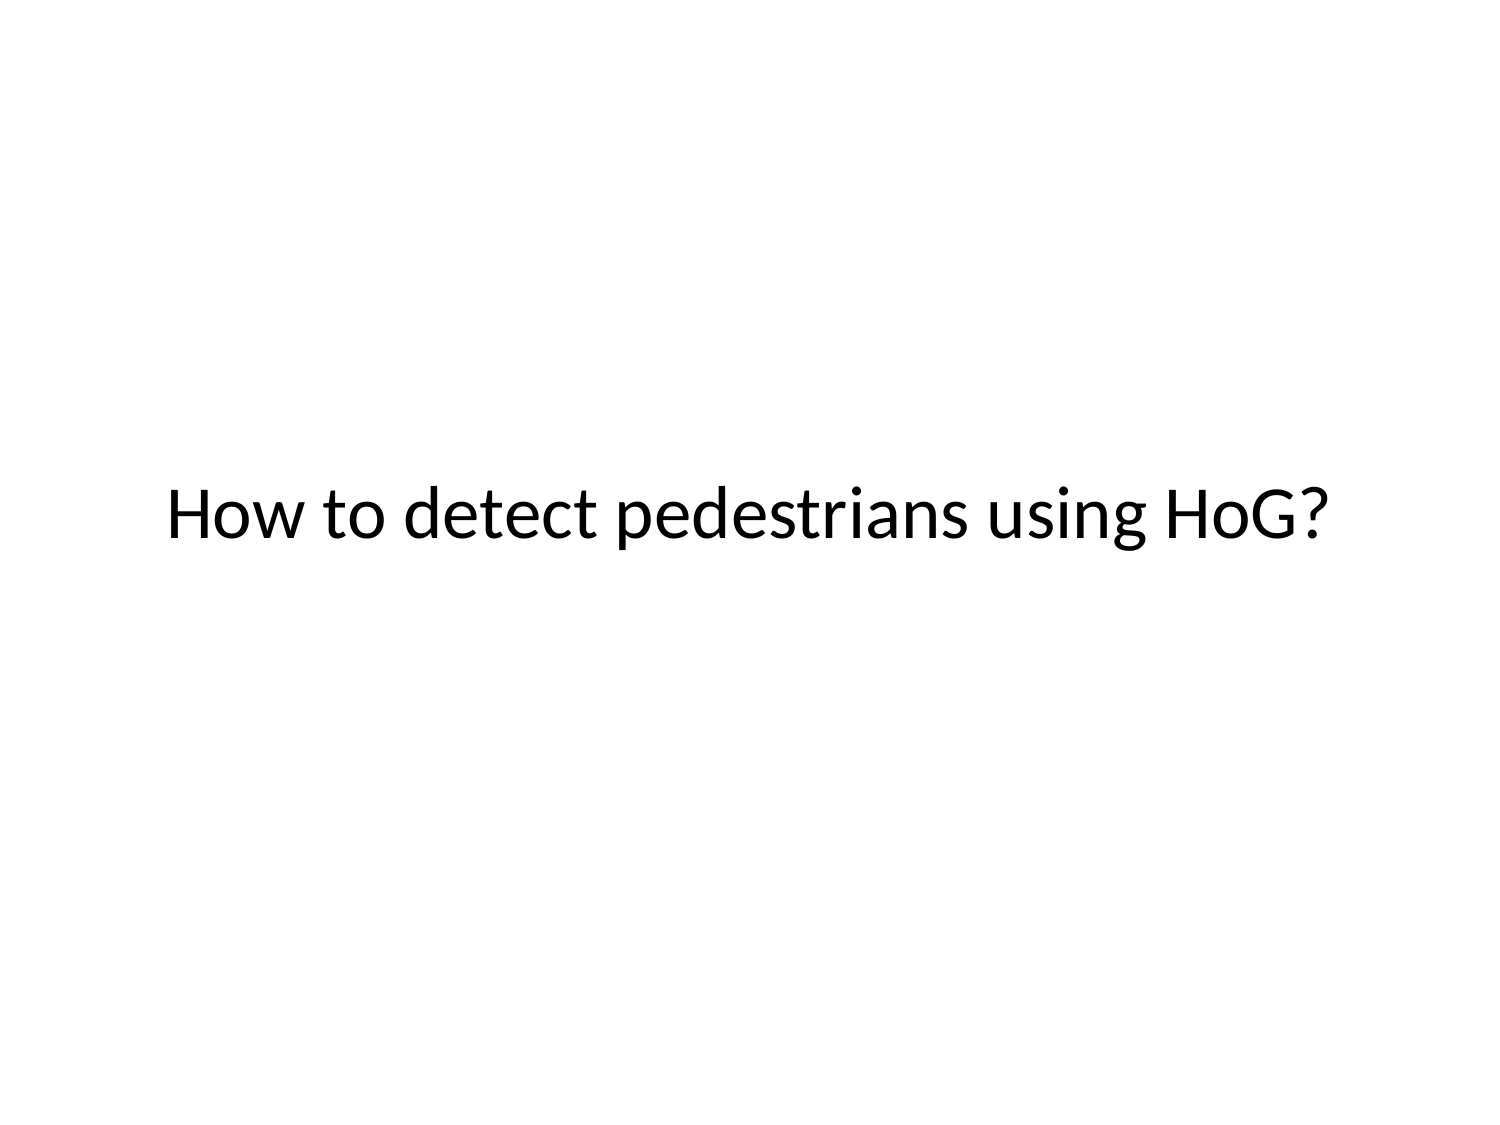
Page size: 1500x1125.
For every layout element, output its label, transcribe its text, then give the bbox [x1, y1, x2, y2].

text_box How to detect pedestrians using HoG? [151, 456, 1349, 562]
